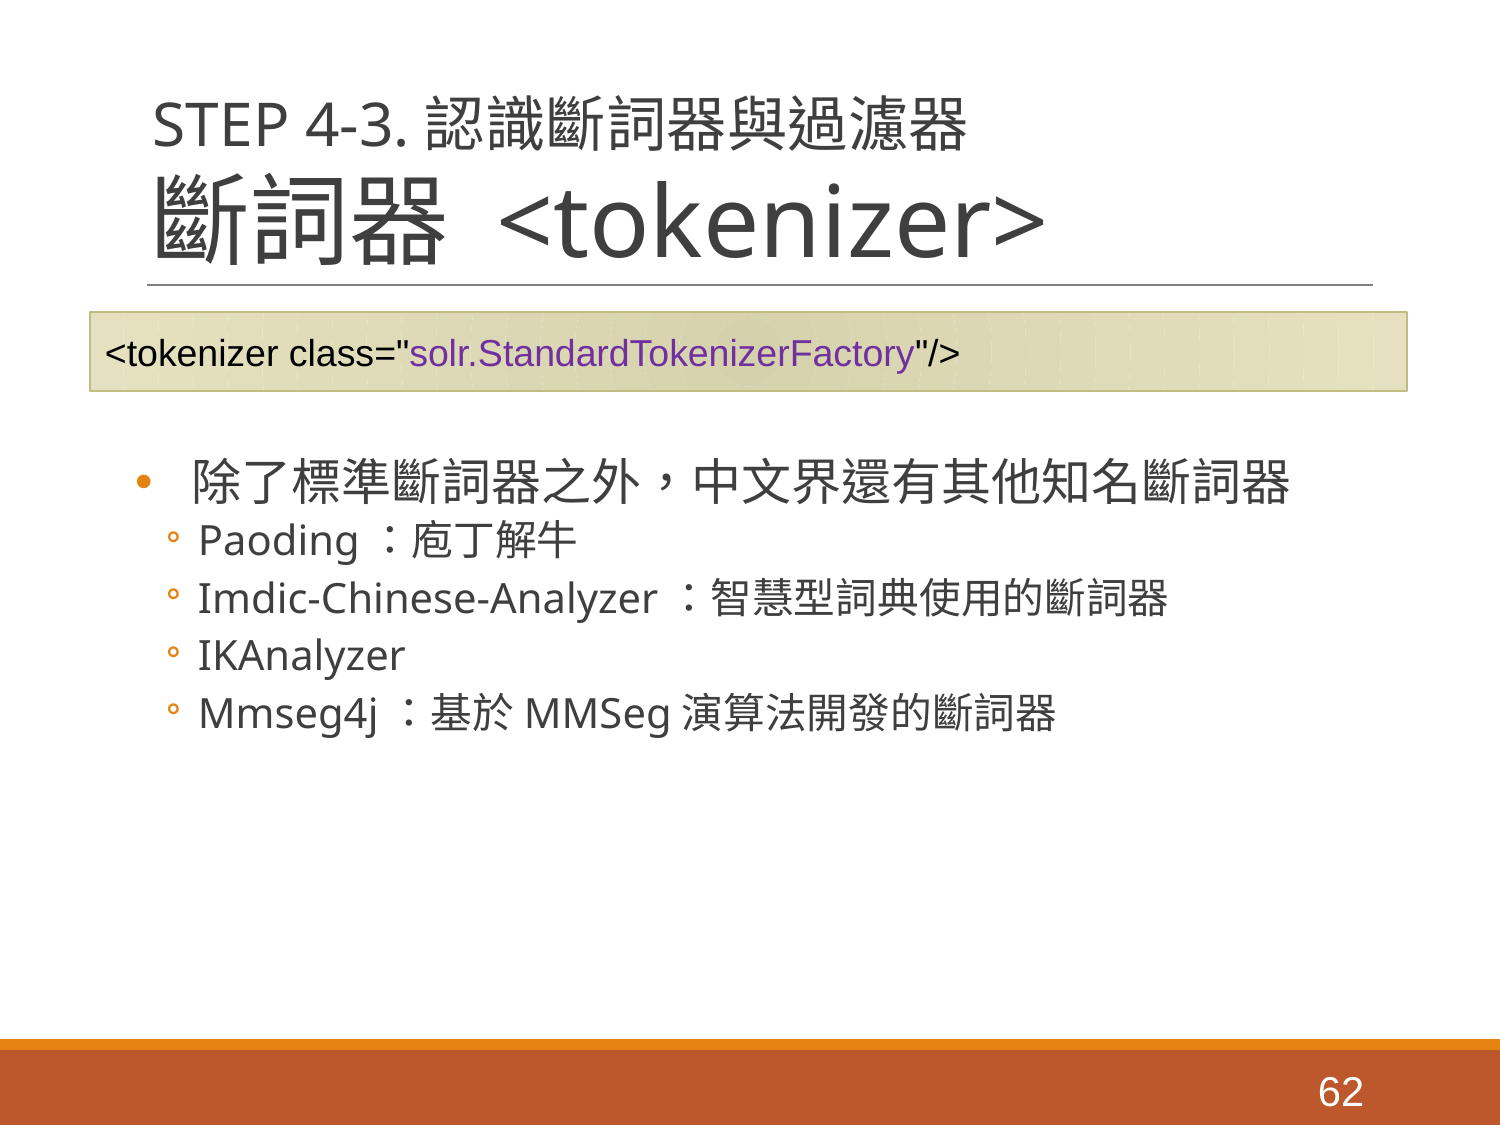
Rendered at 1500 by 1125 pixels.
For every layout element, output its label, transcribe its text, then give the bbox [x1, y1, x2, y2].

slide_number ‹#› [1218, 1059, 1380, 1120]
list STEP 4-3.認識斷詞器與過濾器 [134, 46, 1373, 168]
text_box <tokenizer class="solr.StandardTokenizerFactory"/> [89, 312, 1408, 392]
title 斷詞器 <tokenizer> [135, 168, 1373, 285]
list 除了標準斷詞器之外，中文界還有其他知名斷詞器 Paoding：庖丁解牛 Imdic-Chinese-Analyzer：智慧型詞典使用的斷詞器 IKAnalyzer Mmseg4j：基於MMSeg演算法開發的斷詞器 [135, 450, 1373, 963]
